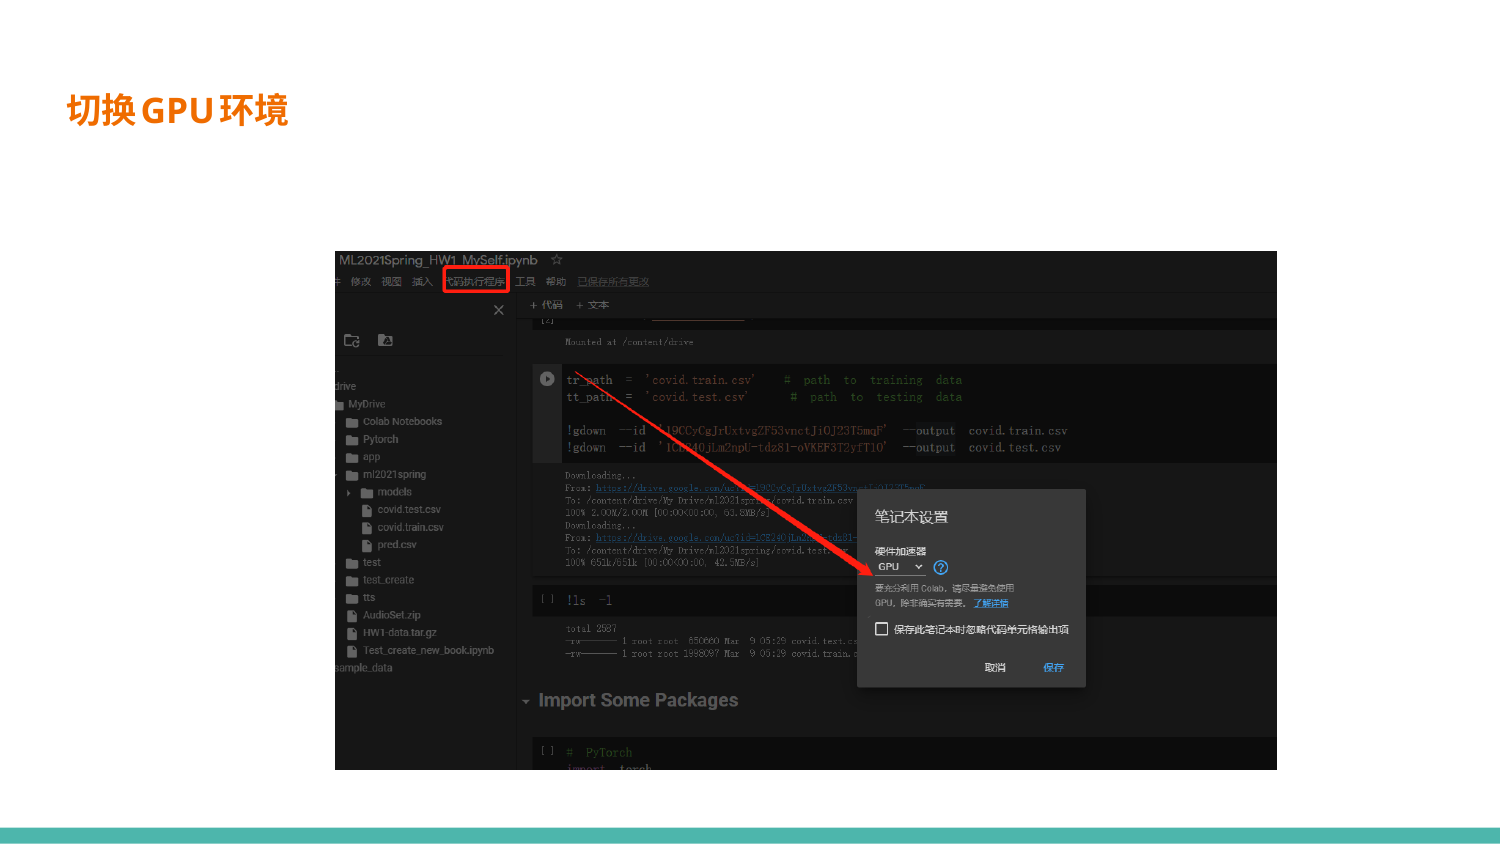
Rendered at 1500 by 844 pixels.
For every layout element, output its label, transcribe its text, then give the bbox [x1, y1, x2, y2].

picture [334, 250, 1277, 771]
title 切换GPU环境 [51, 72, 1449, 189]
